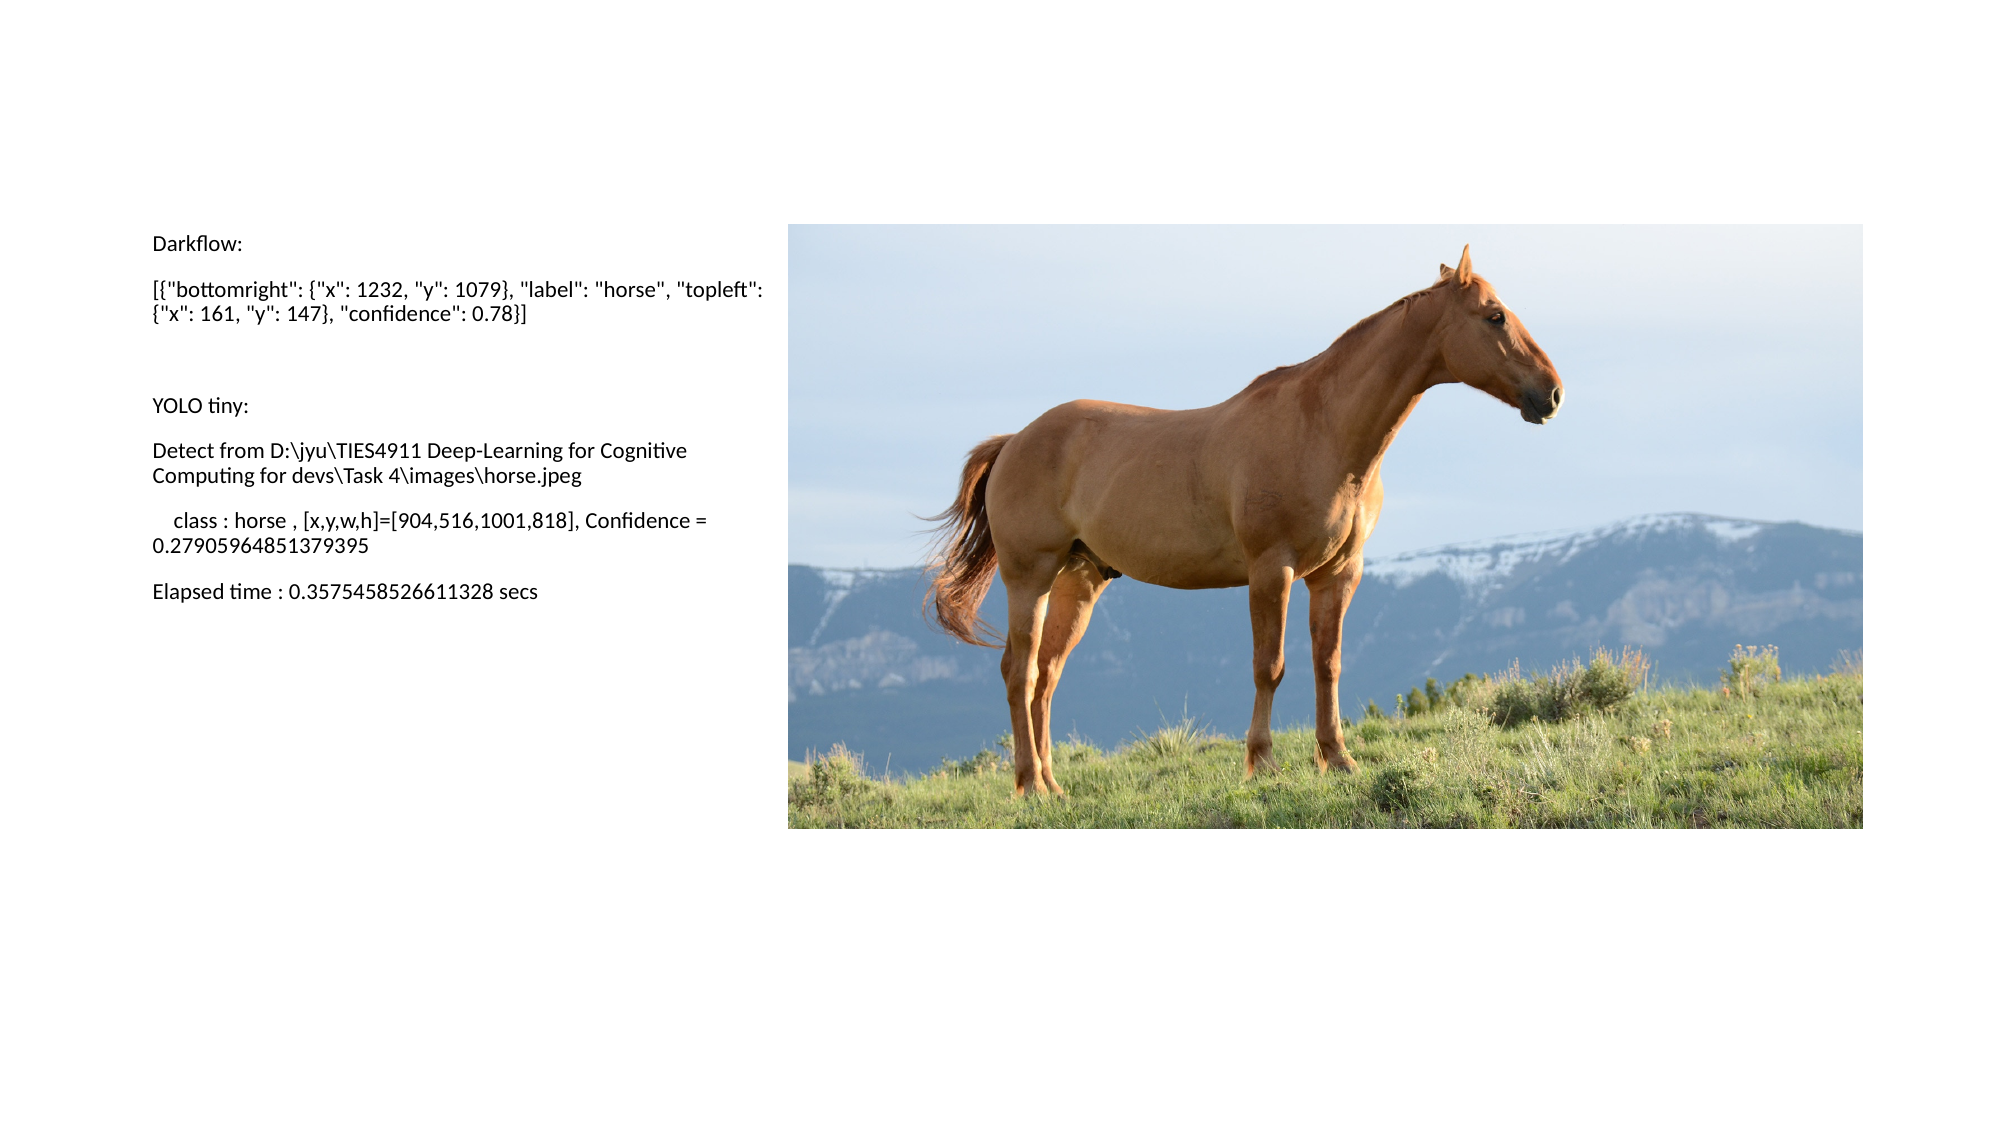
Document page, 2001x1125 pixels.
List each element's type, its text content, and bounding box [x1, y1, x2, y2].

picture [788, 224, 1863, 829]
list Darkflow: [{"bottomright": {"x": 1232, "y": 1079}, "label": "horse", "topleft": {"x": 161, "y": 147}, "confidence": 0.78}] YOLO tiny: Detect from D:\jyu\TIES4911 Deep-Learning for Cognitive Computing for devs\Task 4\images\horse.jpeg class : horse , [x,y,w,h]=[904,516,1001,818], Confidence = 0.27905964851379395 Elapsed time : 0.3575458526611328 secs [137, 224, 783, 963]
